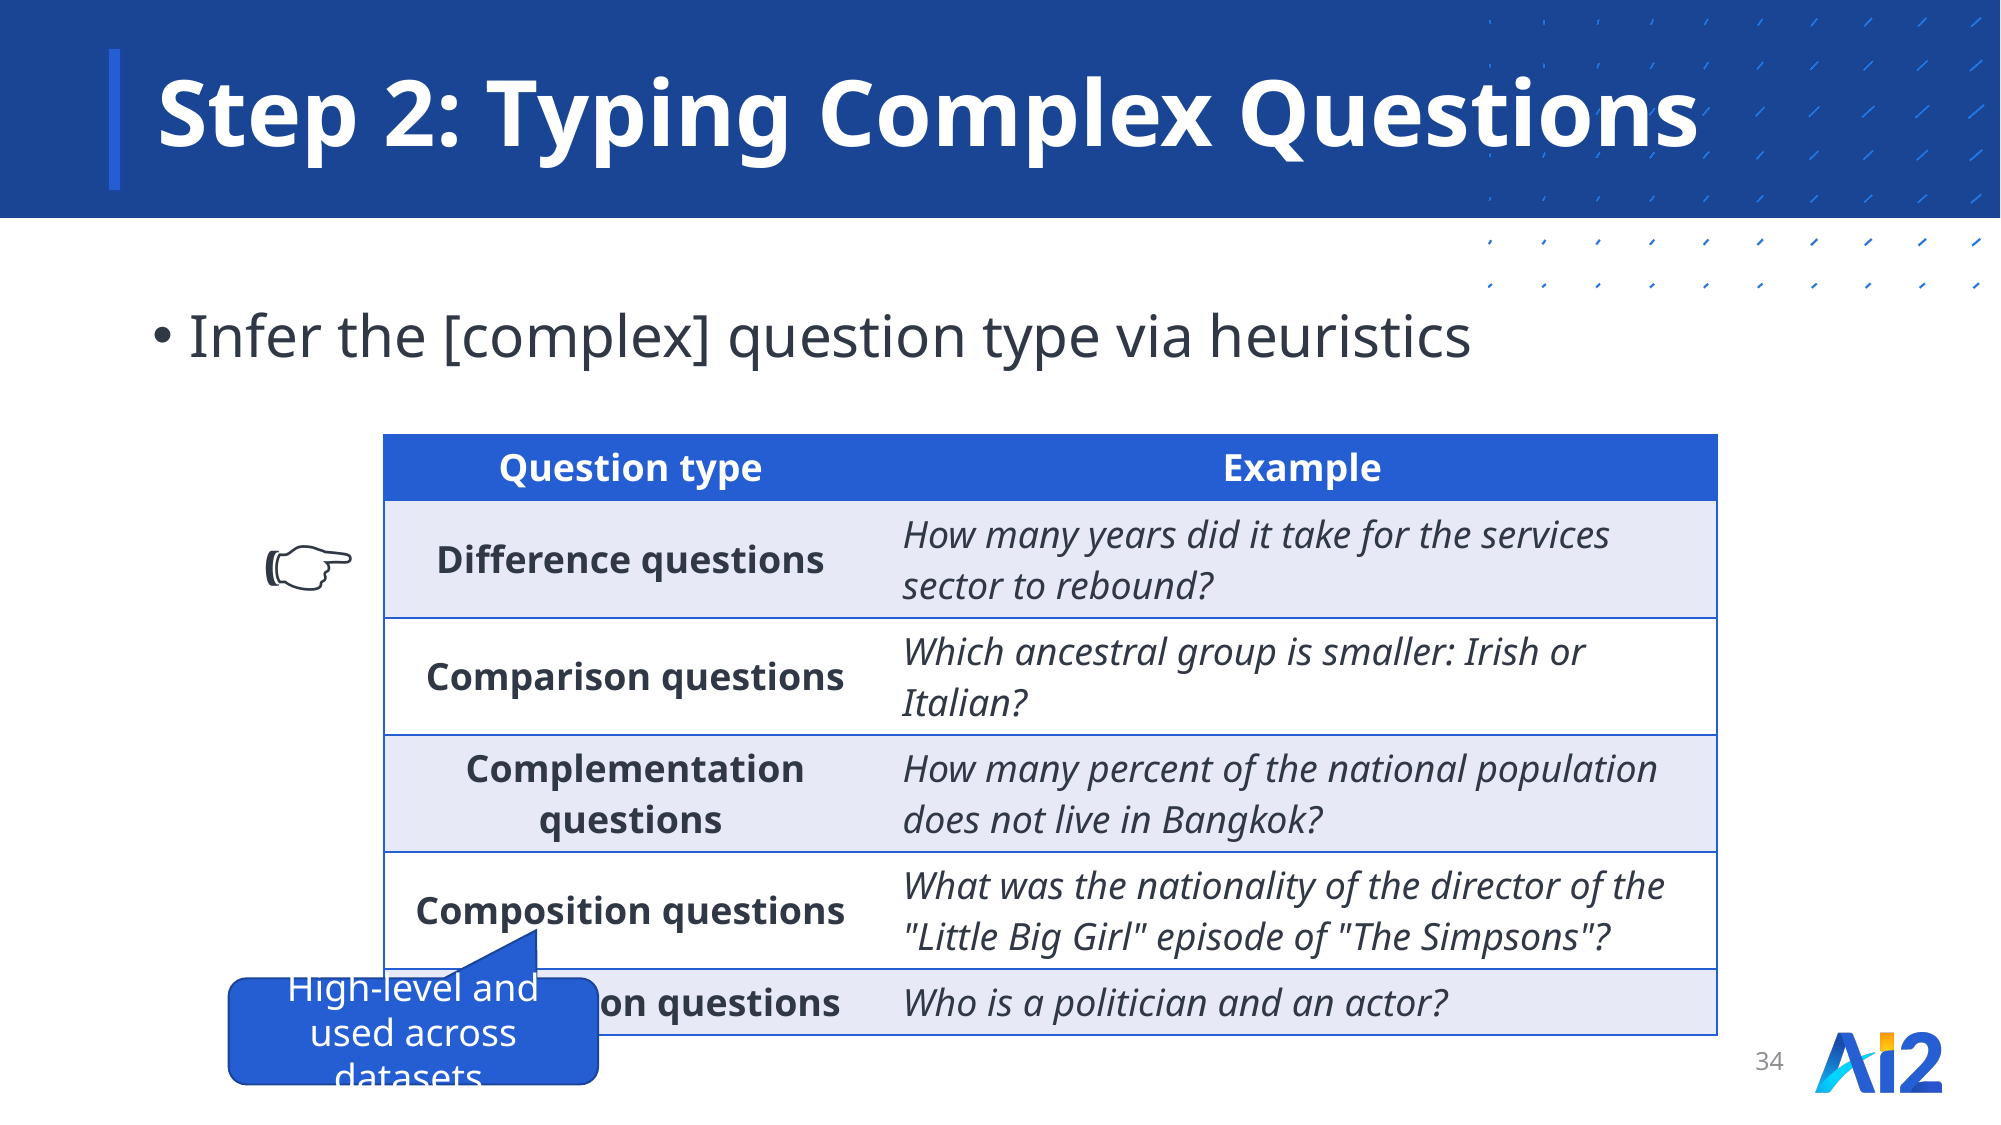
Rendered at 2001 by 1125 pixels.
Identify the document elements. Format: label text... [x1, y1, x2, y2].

table_cell Conjunction questions [538, 970, 888, 1034]
table_cell Which ancestral group is smaller: Irish or Italian? [888, 619, 1716, 734]
text_box High-level and used across datasets [227, 928, 600, 1086]
table_cell Difference questions [385, 501, 888, 617]
table_cell How many percent of the national population does not live in Bangkok? [888, 736, 1716, 851]
table_cell What was the nationality of the director of the "Little Big Girl" episode of "The Simpsons"? [888, 853, 1716, 968]
table_cell Complementation questions [385, 736, 888, 851]
table_cell Conjunction questions [385, 970, 456, 977]
table_header Question type [385, 435, 888, 500]
table_cell Who is a politician and an actor? [888, 970, 1716, 1034]
table_header Example [888, 435, 1716, 500]
text_box 👉 [248, 507, 370, 613]
table_cell How many years did it take for the services sector to rebound? [888, 501, 1716, 617]
table_cell Comparison questions [385, 619, 888, 734]
title Step 2: Typing Complex Questions [137, 47, 1863, 206]
table_cell Composition questions [385, 853, 888, 968]
picture [1487, 0, 2000, 289]
list Infer the [complex] question type via heuristics [137, 299, 1772, 1014]
slide_number 34 [1716, 1032, 1804, 1093]
picture [1815, 1032, 1942, 1093]
